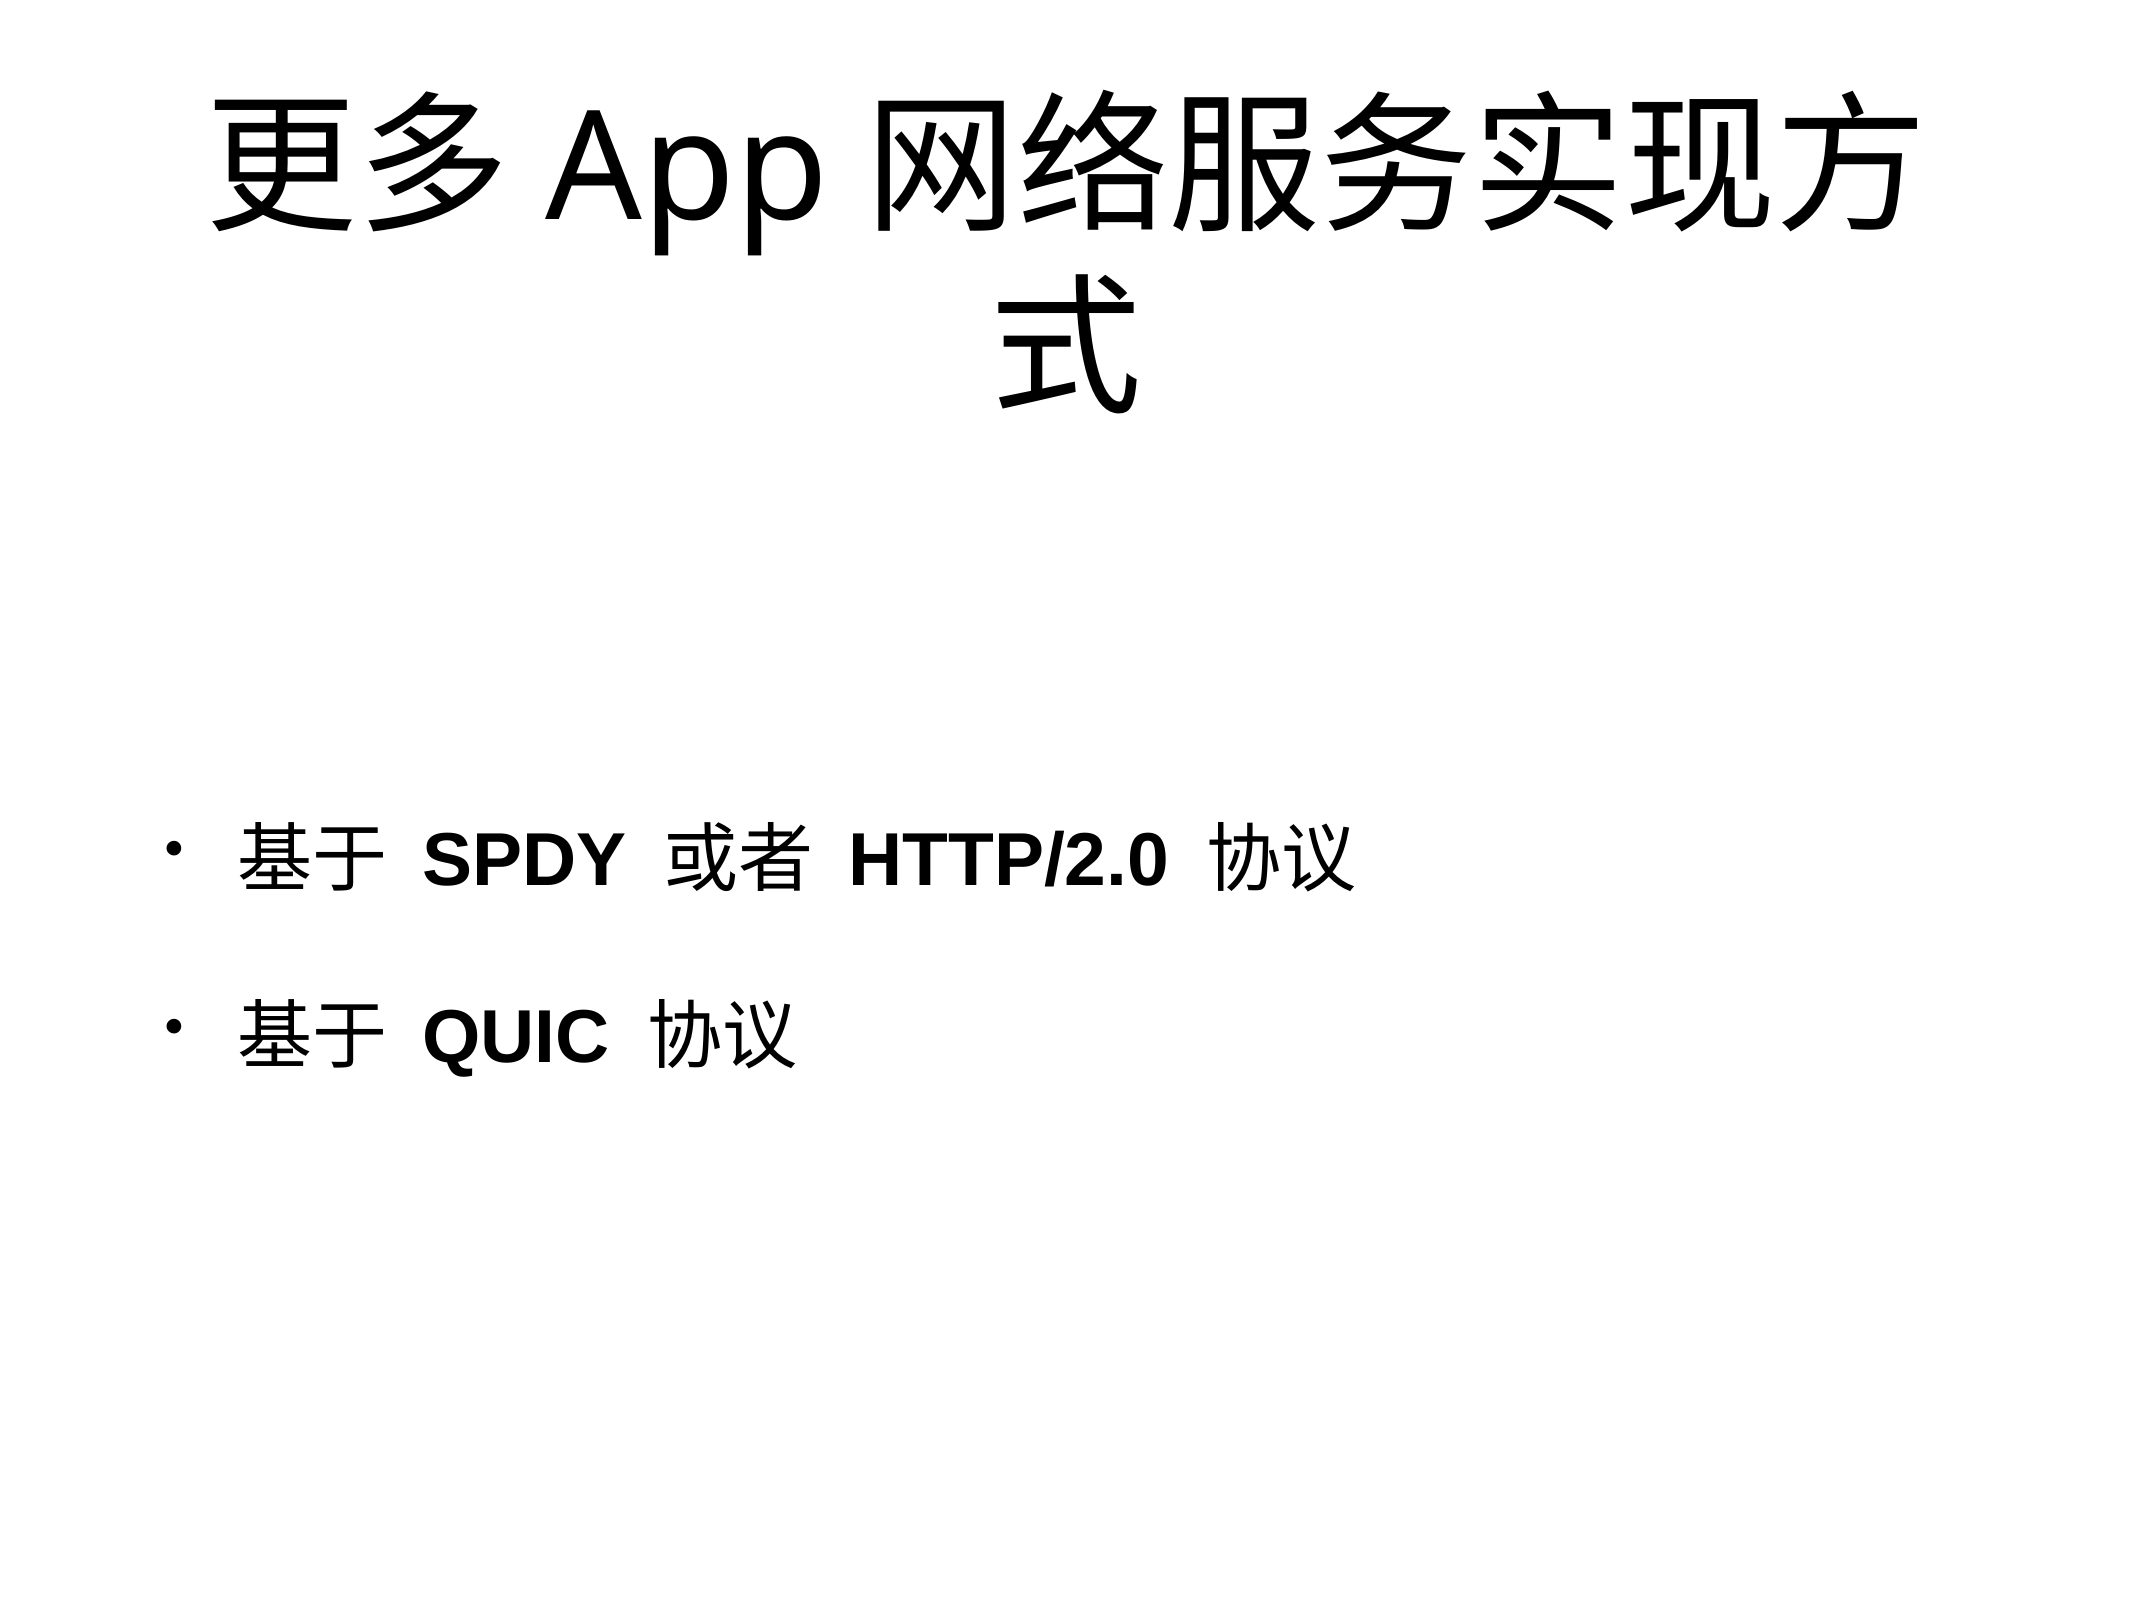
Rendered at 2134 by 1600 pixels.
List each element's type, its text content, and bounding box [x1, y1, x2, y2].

list 基于 SPDY 或者 HTTP/2.0 协议 基于 QUIC 协议 [155, 427, 1978, 1460]
title 更多App网络服务实现方式 [155, 72, 1978, 427]
